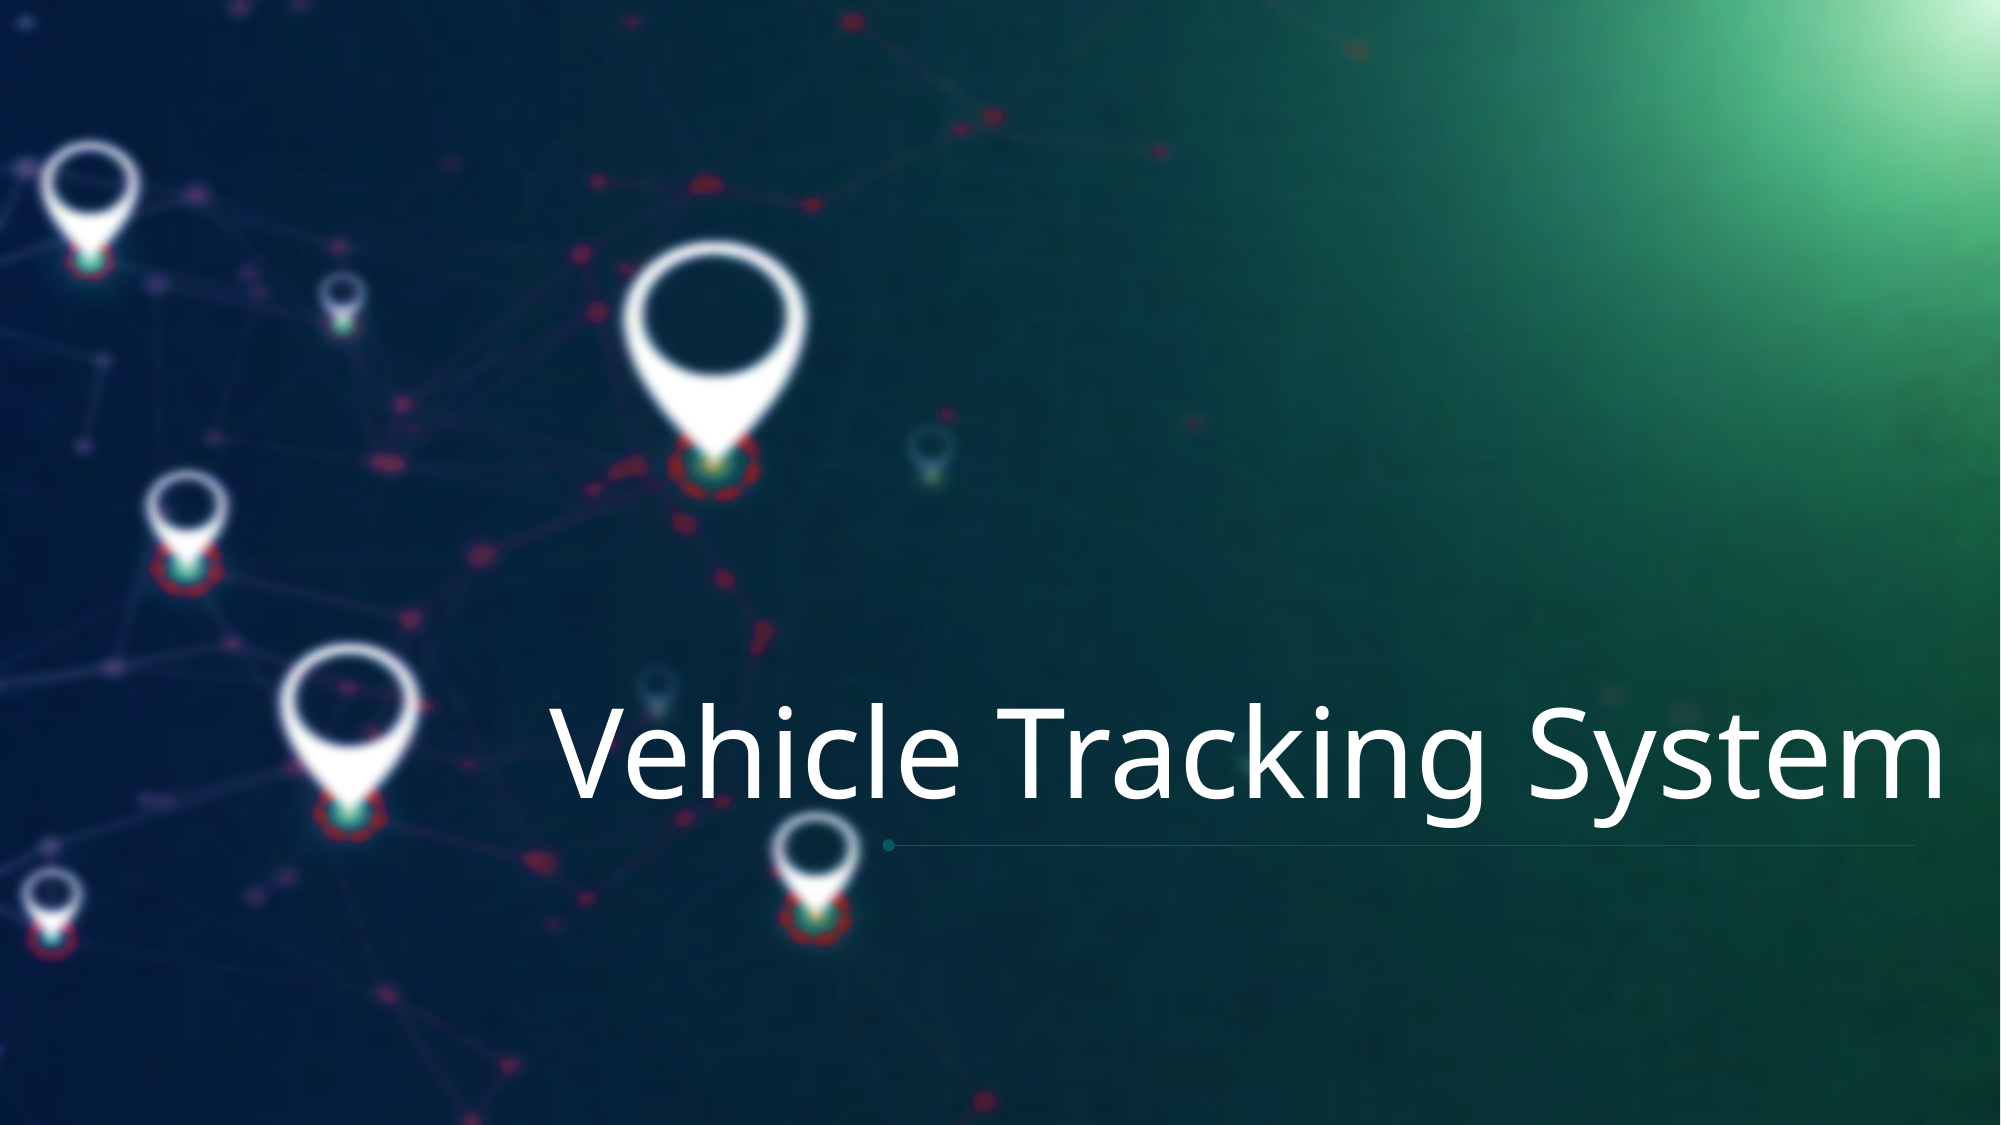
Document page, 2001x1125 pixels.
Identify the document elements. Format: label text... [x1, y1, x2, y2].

picture [0, 0, 2001, 1125]
title Vehicle Tracking System [500, 690, 2000, 879]
